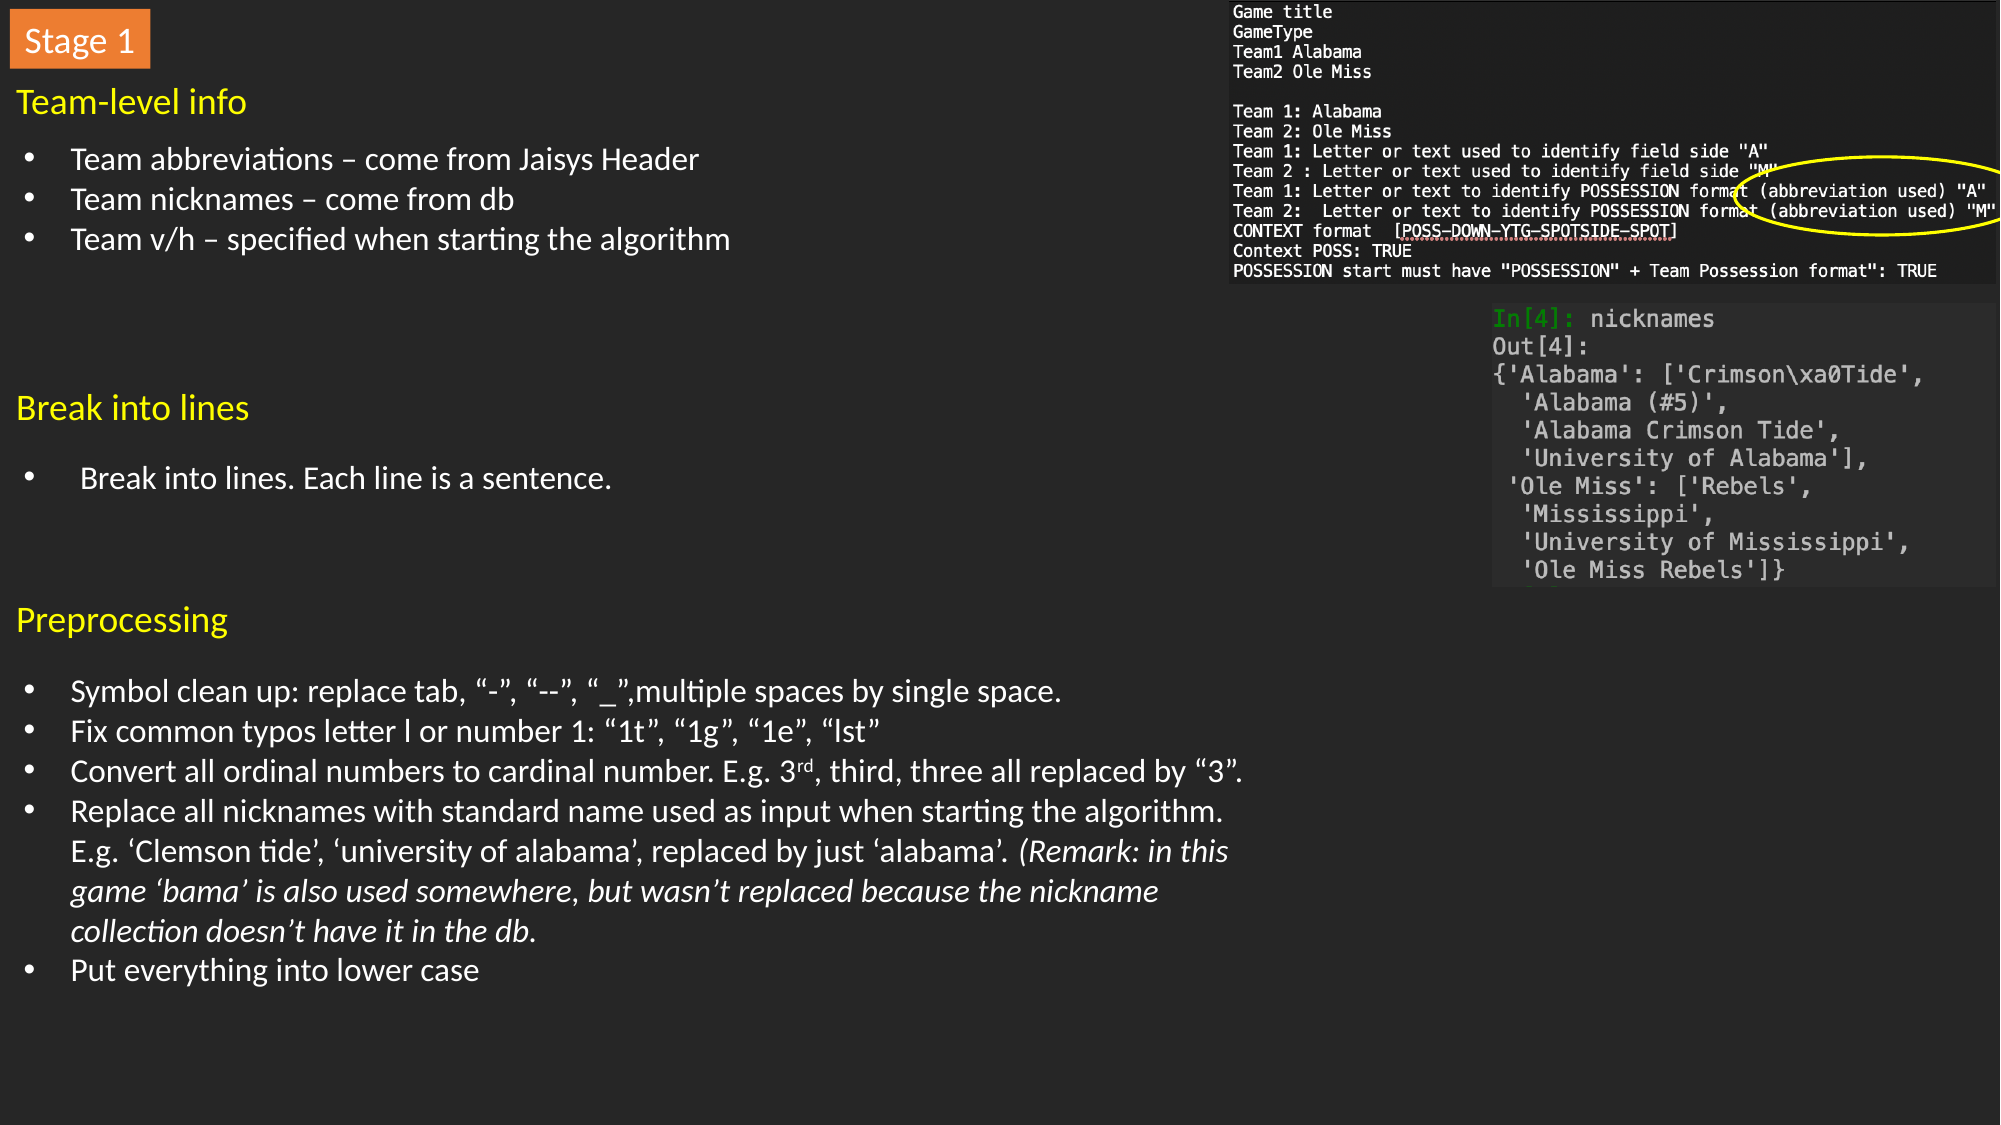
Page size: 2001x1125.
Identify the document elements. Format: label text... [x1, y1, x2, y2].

text_box Team-level info [1, 69, 263, 130]
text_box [1229, 0, 2000, 284]
text_box Stage 1 [9, 8, 151, 69]
text_box Preprocessing [1, 588, 244, 648]
picture [1492, 303, 1996, 587]
text_box Symbol clean up: replace tab, “-”, “--”, “_”,multiple spaces by single space. Fix common typos letter l or number 1: “1t”, “1g”, “1e”, “lst” Convert all ordinal numbers to cardinal number. E.g. 3rd, third, three all replaced by “3”. Replace all nicknames with standard name used as input when starting the algorithm. E.g. ‘Clemson tide’, ‘university of alabama’, replaced by just ‘alabama’. (Remark: in this game ‘bama’ is also used somewhere, but wasn’t replaced because the nickname collection doesn’t have it in the db. Put everything into lower case [9, 661, 1292, 996]
text_box Team abbreviations – come from Jaisys Header Team nicknames – come from db Team v/h – specified when starting the algorithm [9, 130, 1031, 265]
text_box Break into lines [1, 375, 265, 435]
text_box Break into lines. Each line is a sentence. [9, 448, 1292, 504]
